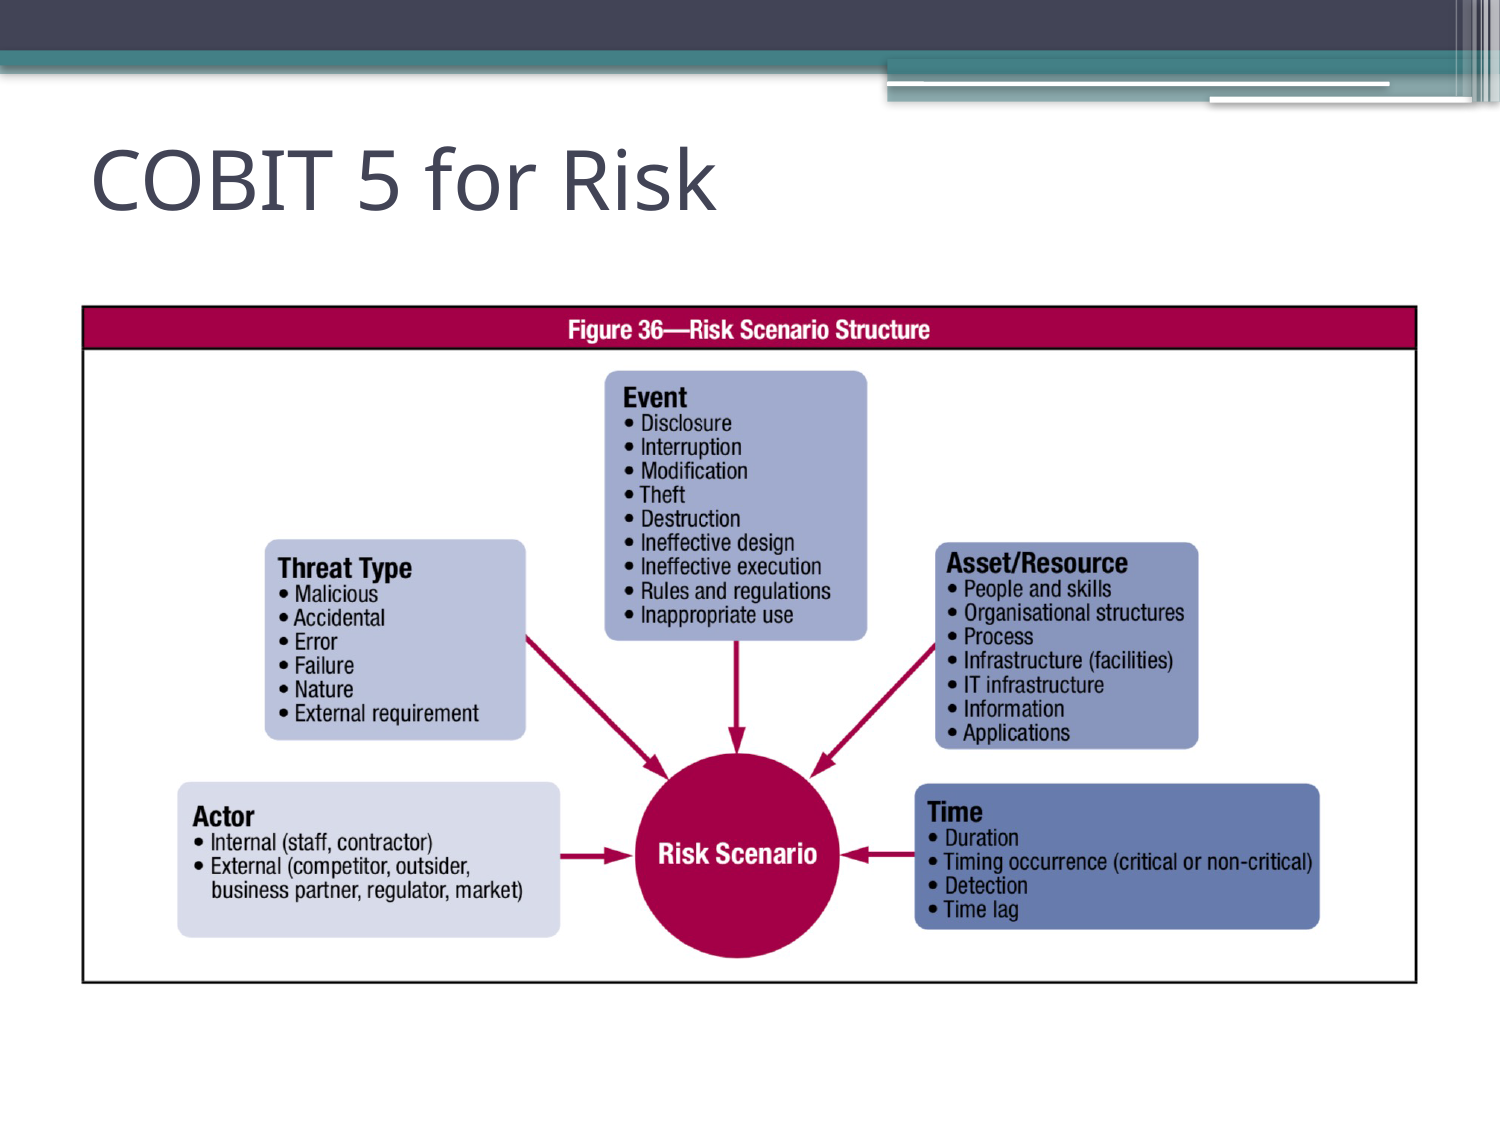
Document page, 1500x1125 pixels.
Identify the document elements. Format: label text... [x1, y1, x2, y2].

title COBIT 5 for Risk [75, 90, 1425, 265]
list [74, 302, 1426, 987]
